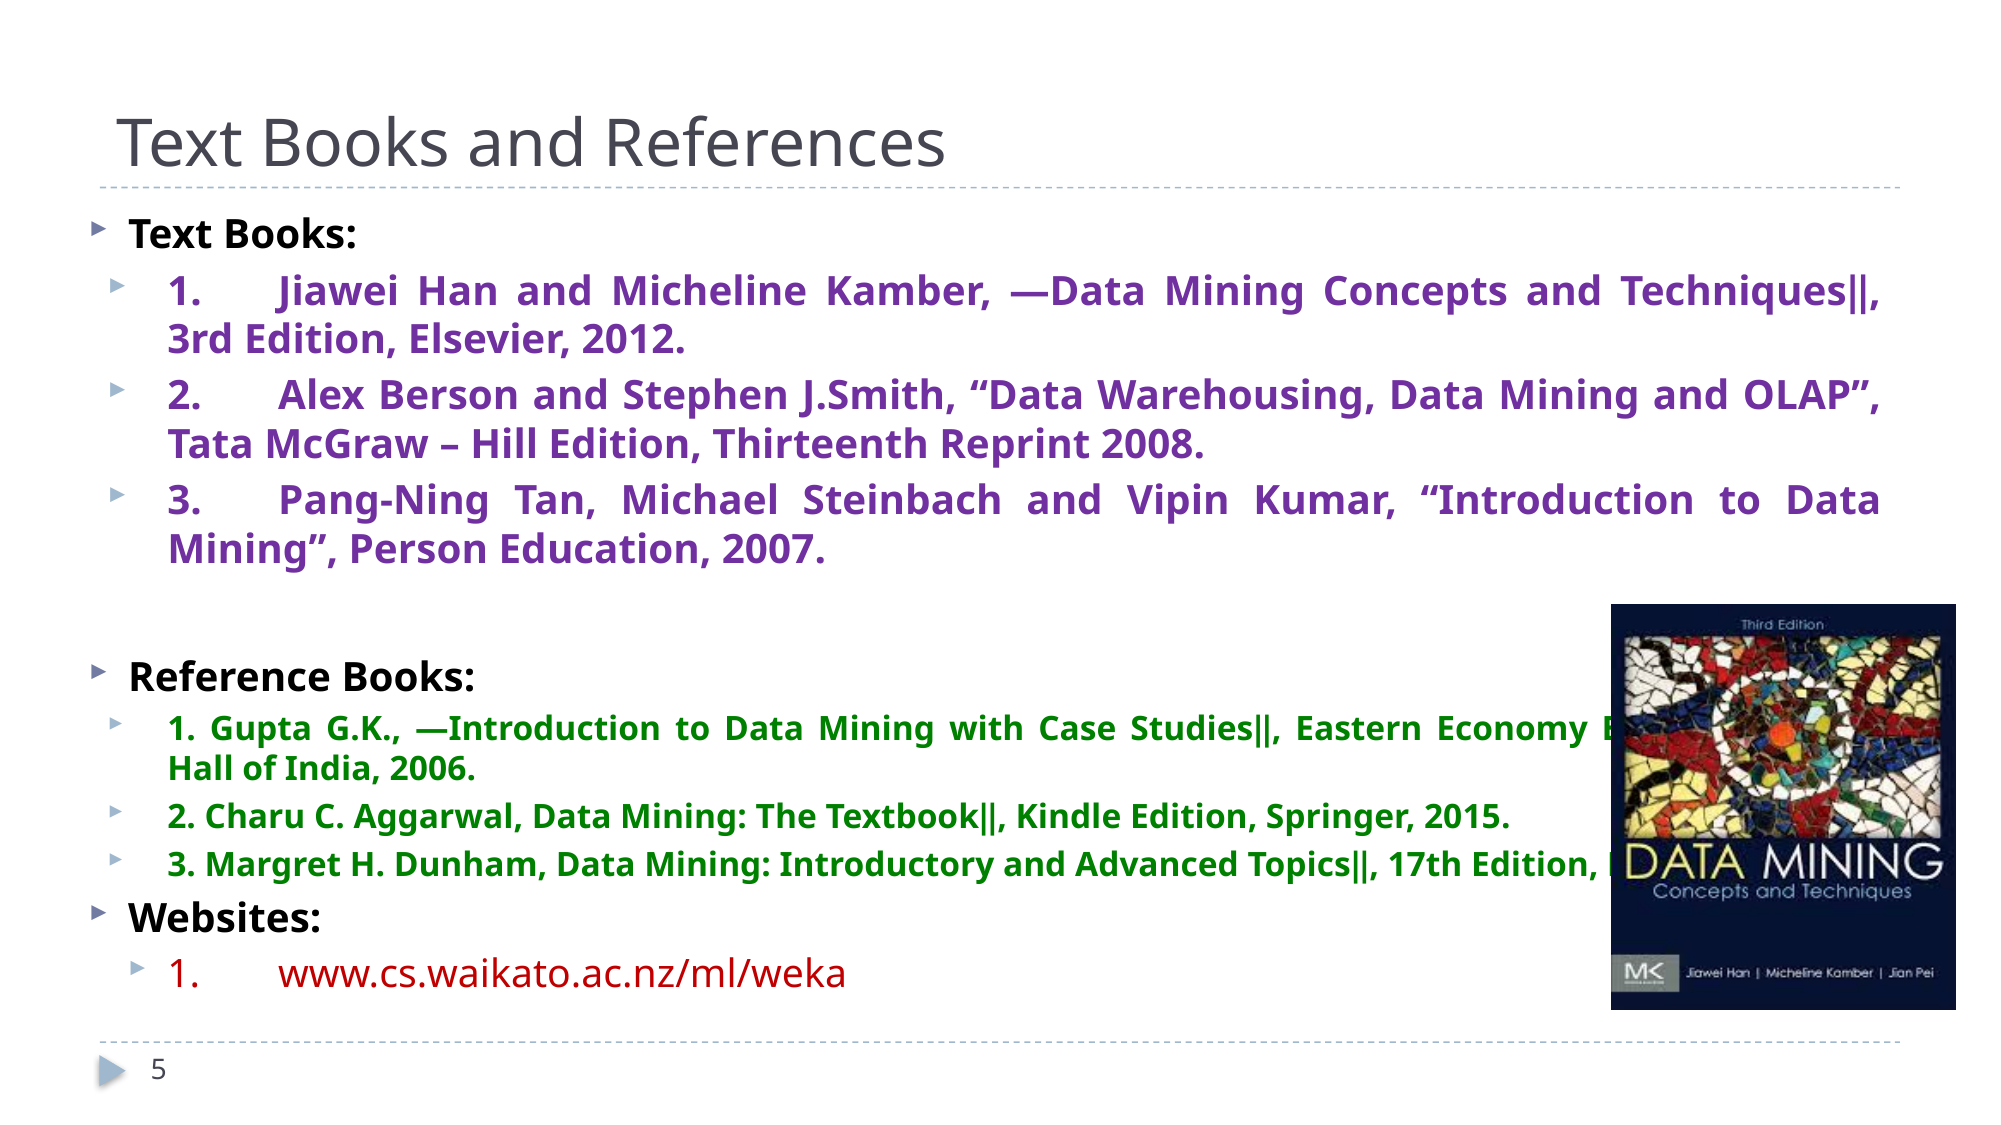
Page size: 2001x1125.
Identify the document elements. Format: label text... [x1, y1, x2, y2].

slide_number 5 [133, 1042, 568, 1103]
picture [1610, 604, 1956, 1011]
list Text Books: 1. Jiawei Han and Micheline Kamber, ―Data Mining Concepts and Techniques‖, 3rd Edition, Elsevier, 2012. 2. Alex Berson and Stephen J.Smith, “Data Warehousing, Data Mining and OLAP”, Tata McGraw – Hill Edition, Thirteenth Reprint 2008. 3. Pang-Ning Tan, Michael Steinbach and Vipin Kumar, “Introduction to Data Mining”, Person Education, 2007. Reference Books: 1. Gupta G.K., ―Introduction to Data Mining with Case Studies‖, Eastern Economy Edition, Prentice Hall of India, 2006. 2. Charu C. Aggarwal, Data Mining: The Textbook‖, Kindle Edition, Springer, 2015. 3. Margret H. Dunham, Data Mining: Introductory and Advanced Topics‖, 17th Edition, Pearson, 2013. Websites: 1. www.cs.waikato.ac.nz/ml/weka [72, 200, 1900, 1010]
title Text Books and References [99, 24, 1900, 188]
